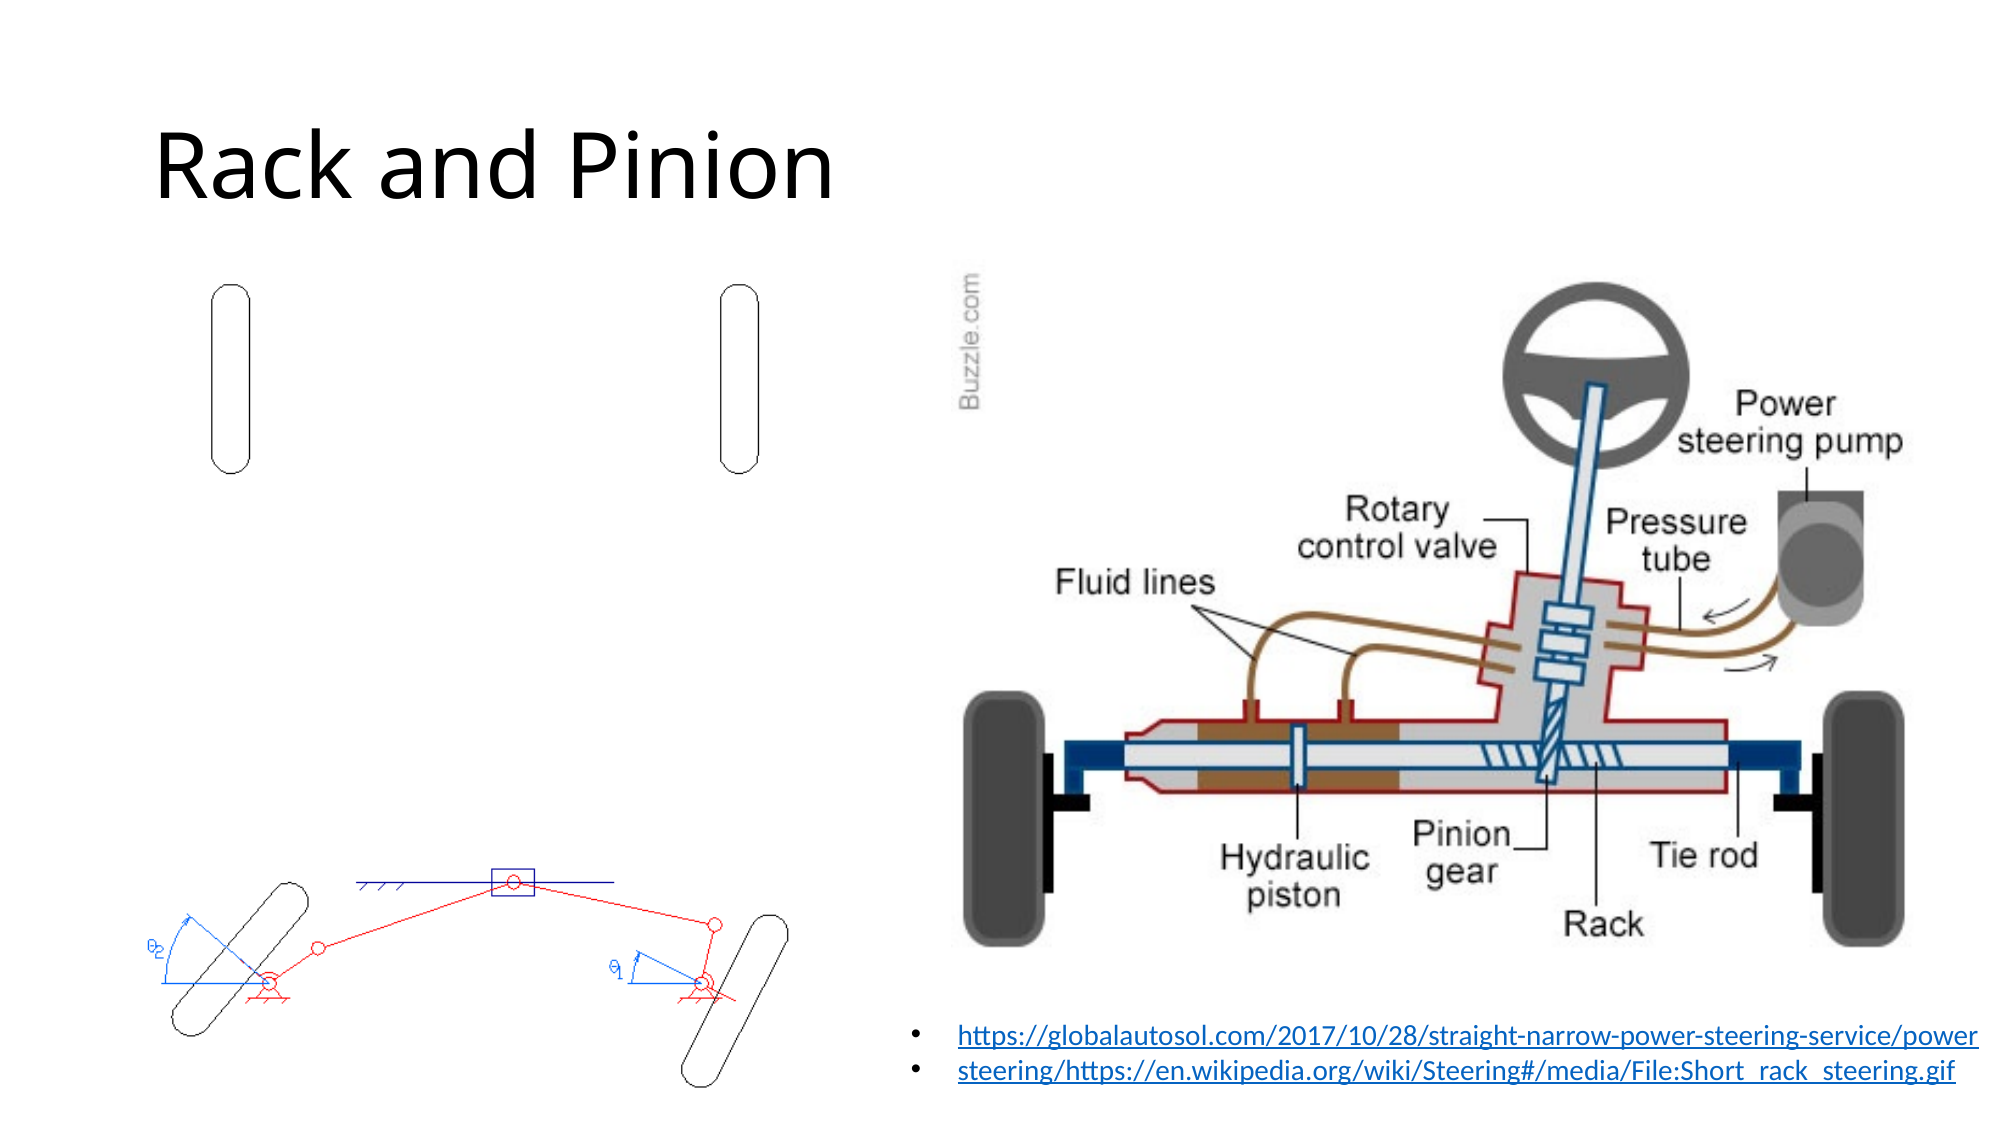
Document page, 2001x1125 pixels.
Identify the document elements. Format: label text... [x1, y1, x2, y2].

picture [137, 277, 831, 1095]
title Rack and Pinion [137, 59, 1863, 278]
text_box https://globalautosol.com/2017/10/28/straight-narrow-power-steering-service/power steering/https://en.wikipedia.org/wiki/Steering#/media/File:Short_rack_steering.gif [895, 1008, 2000, 1094]
picture [951, 259, 1918, 969]
